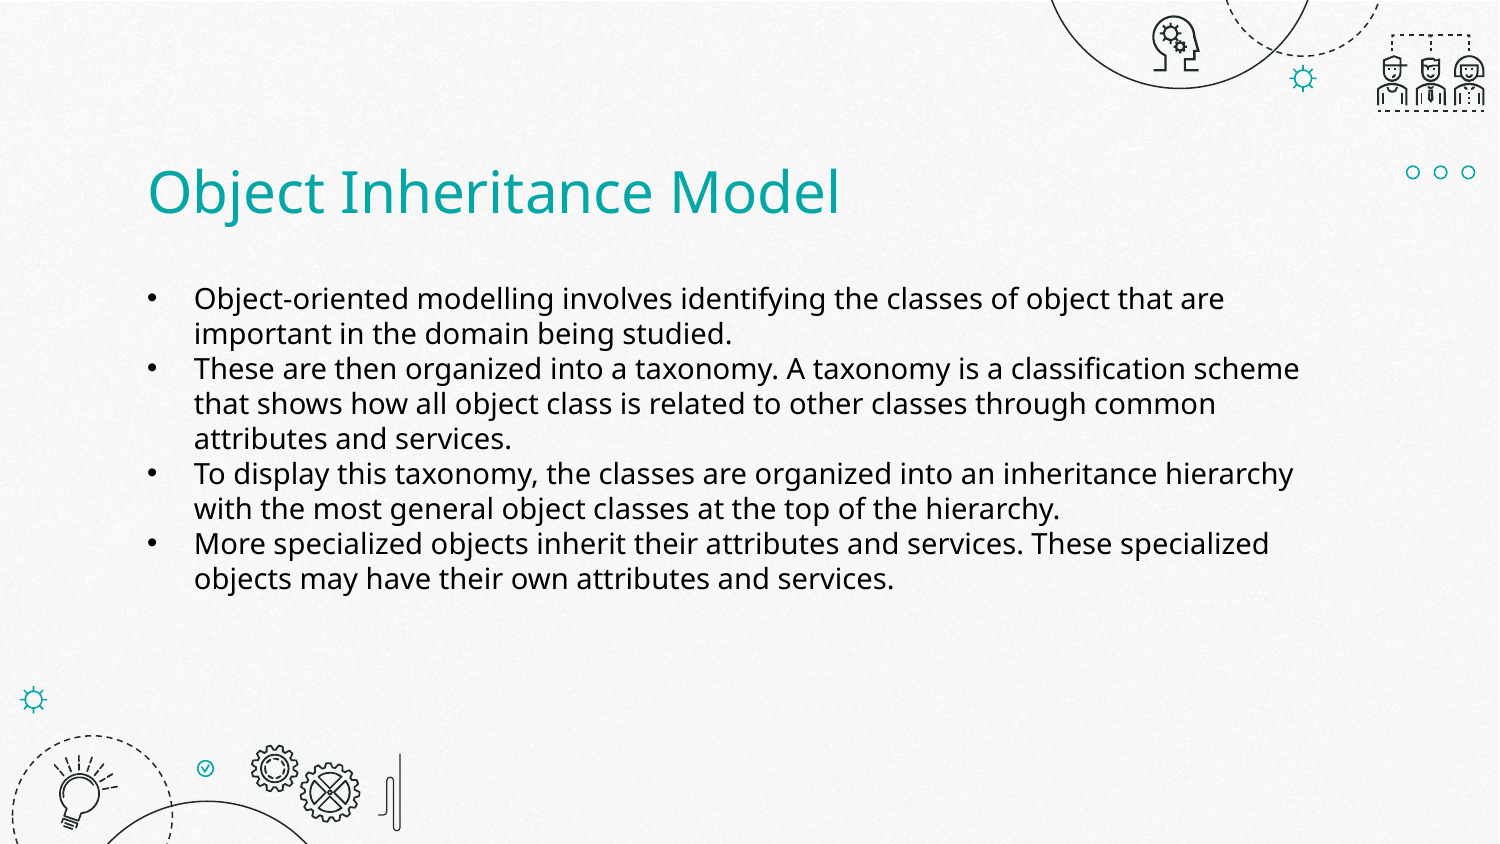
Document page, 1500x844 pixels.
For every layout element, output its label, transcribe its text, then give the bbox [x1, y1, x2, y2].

title Object Inheritance Model [132, 140, 1333, 234]
text_box Object-oriented modelling involves identifying the classes of object that are important in the domain being studied. These are then organized into a taxonomy. A taxonomy is a classification scheme that shows how all object class is related to other classes through common attributes and services. To display this taxonomy, the classes are organized into an inheritance hierarchy with the most general object classes at the top of the hierarchy. More specialized objects inherit their attributes and services. These specialized objects may have their own attributes and services. [132, 272, 1368, 603]
